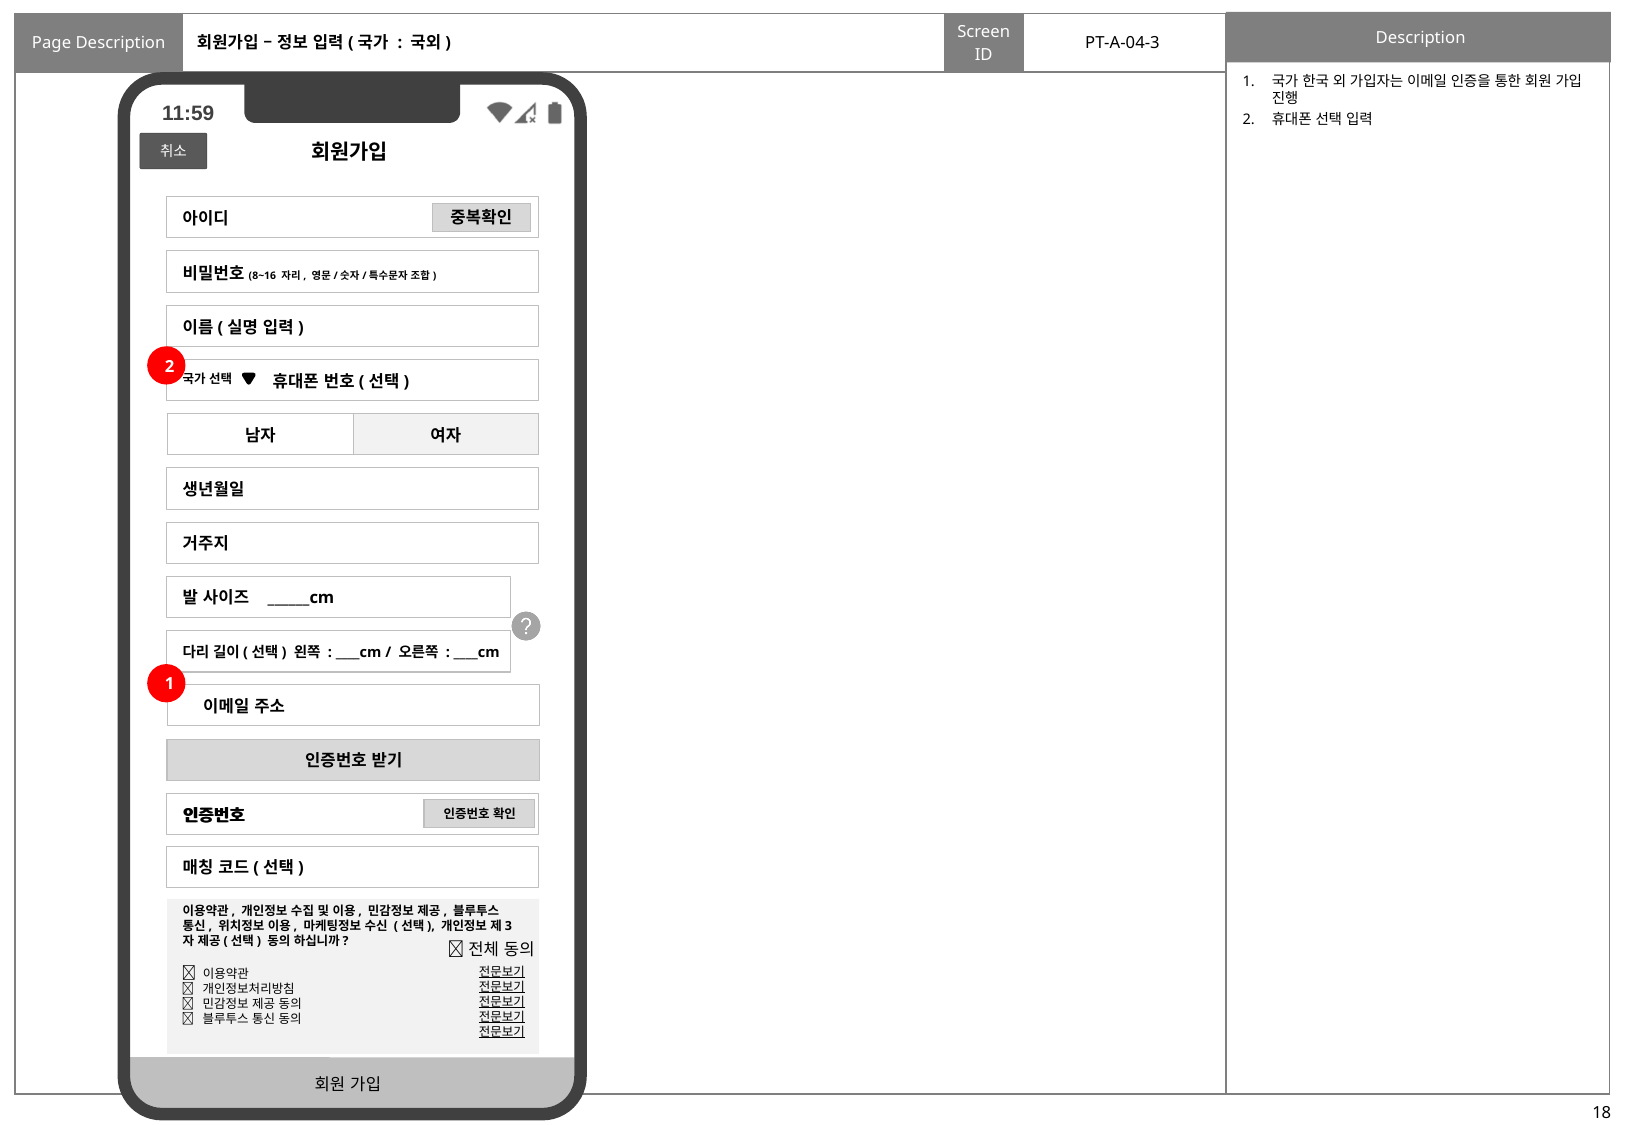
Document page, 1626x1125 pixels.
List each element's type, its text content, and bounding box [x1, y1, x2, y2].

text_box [166, 846, 540, 889]
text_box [167, 684, 540, 831]
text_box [166, 250, 540, 293]
picture [508, 608, 545, 644]
title 회원가입 – 정보 입력(국가 : 국외) [190, 19, 943, 65]
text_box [166, 304, 540, 347]
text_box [166, 521, 540, 564]
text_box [166, 467, 540, 510]
list 국가 한국 외 가입자는 이메일 인증을 통한 회원 가입 진행 휴대폰 선택 입력 [1227, 64, 1610, 1100]
table_header 일 [540, 849, 545, 895]
list PT-A-04-3 [1025, 19, 1220, 65]
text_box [166, 576, 511, 618]
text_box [166, 196, 540, 239]
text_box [167, 413, 540, 456]
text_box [123, 78, 581, 1115]
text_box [166, 630, 514, 673]
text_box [166, 895, 552, 1063]
